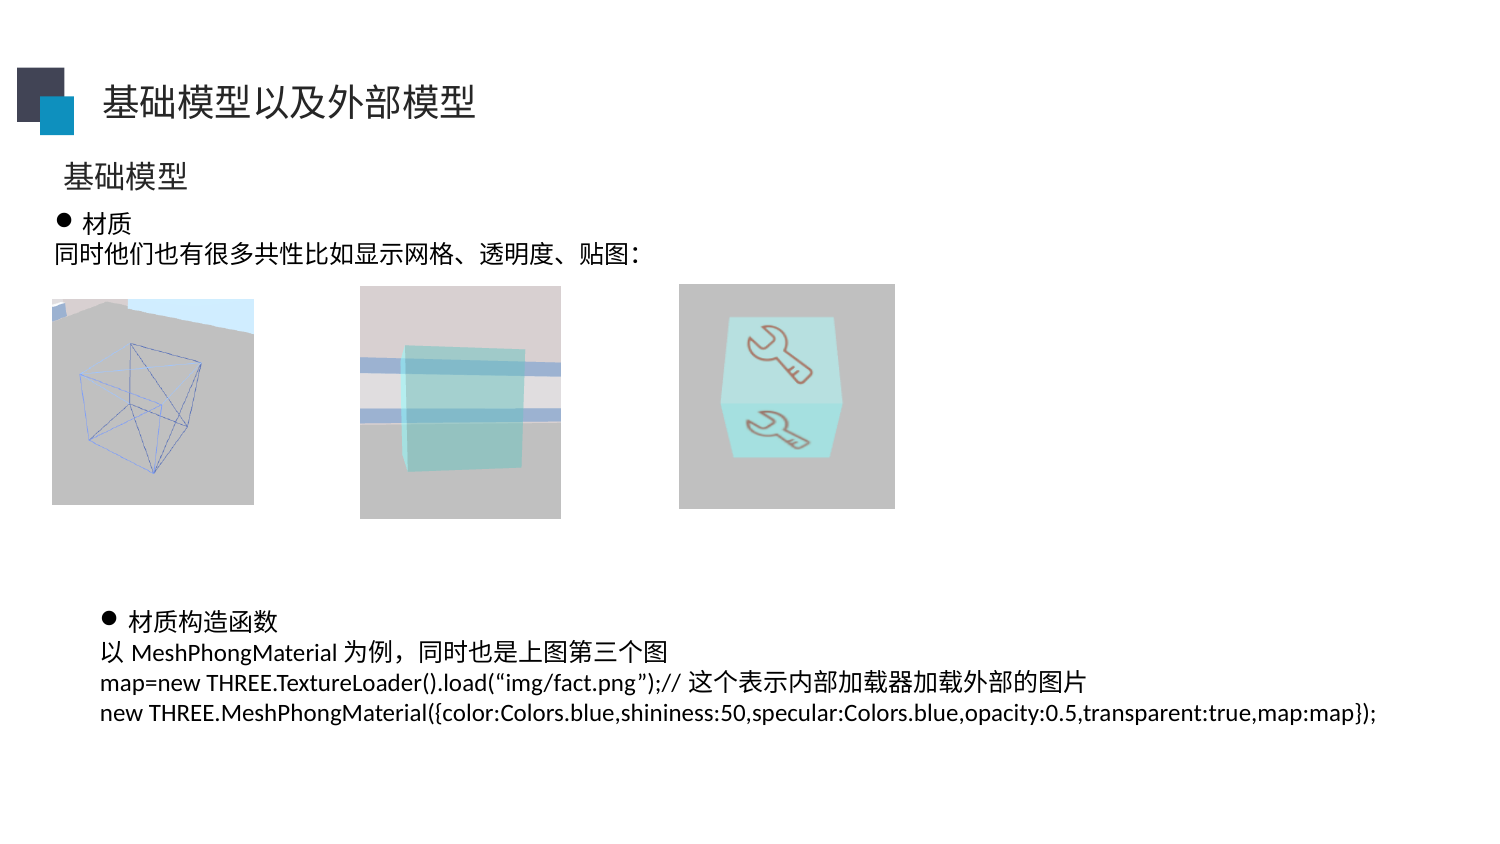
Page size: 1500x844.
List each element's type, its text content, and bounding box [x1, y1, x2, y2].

text_box 基础模型 [52, 186, 209, 200]
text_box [16, 67, 495, 178]
picture [678, 284, 896, 510]
picture [359, 285, 562, 519]
picture [51, 299, 255, 505]
text_box 材质构造函数 以MeshPhongMaterial为例，同时也是上图第三个图 map=new THREE.TextureLoader().load(“img/fact.png”);//这个表示内部加载器加载外部的图片 new THREE.MeshPhongMaterial({color:Colors.blue,shininess:50,specular:Colors.blue,opacity:0.5,transparent:true,map:map}); [85, 599, 1436, 764]
text_box 材质 同时他们也有很多共性比如显示网格、透明度、贴图： [40, 200, 1376, 276]
